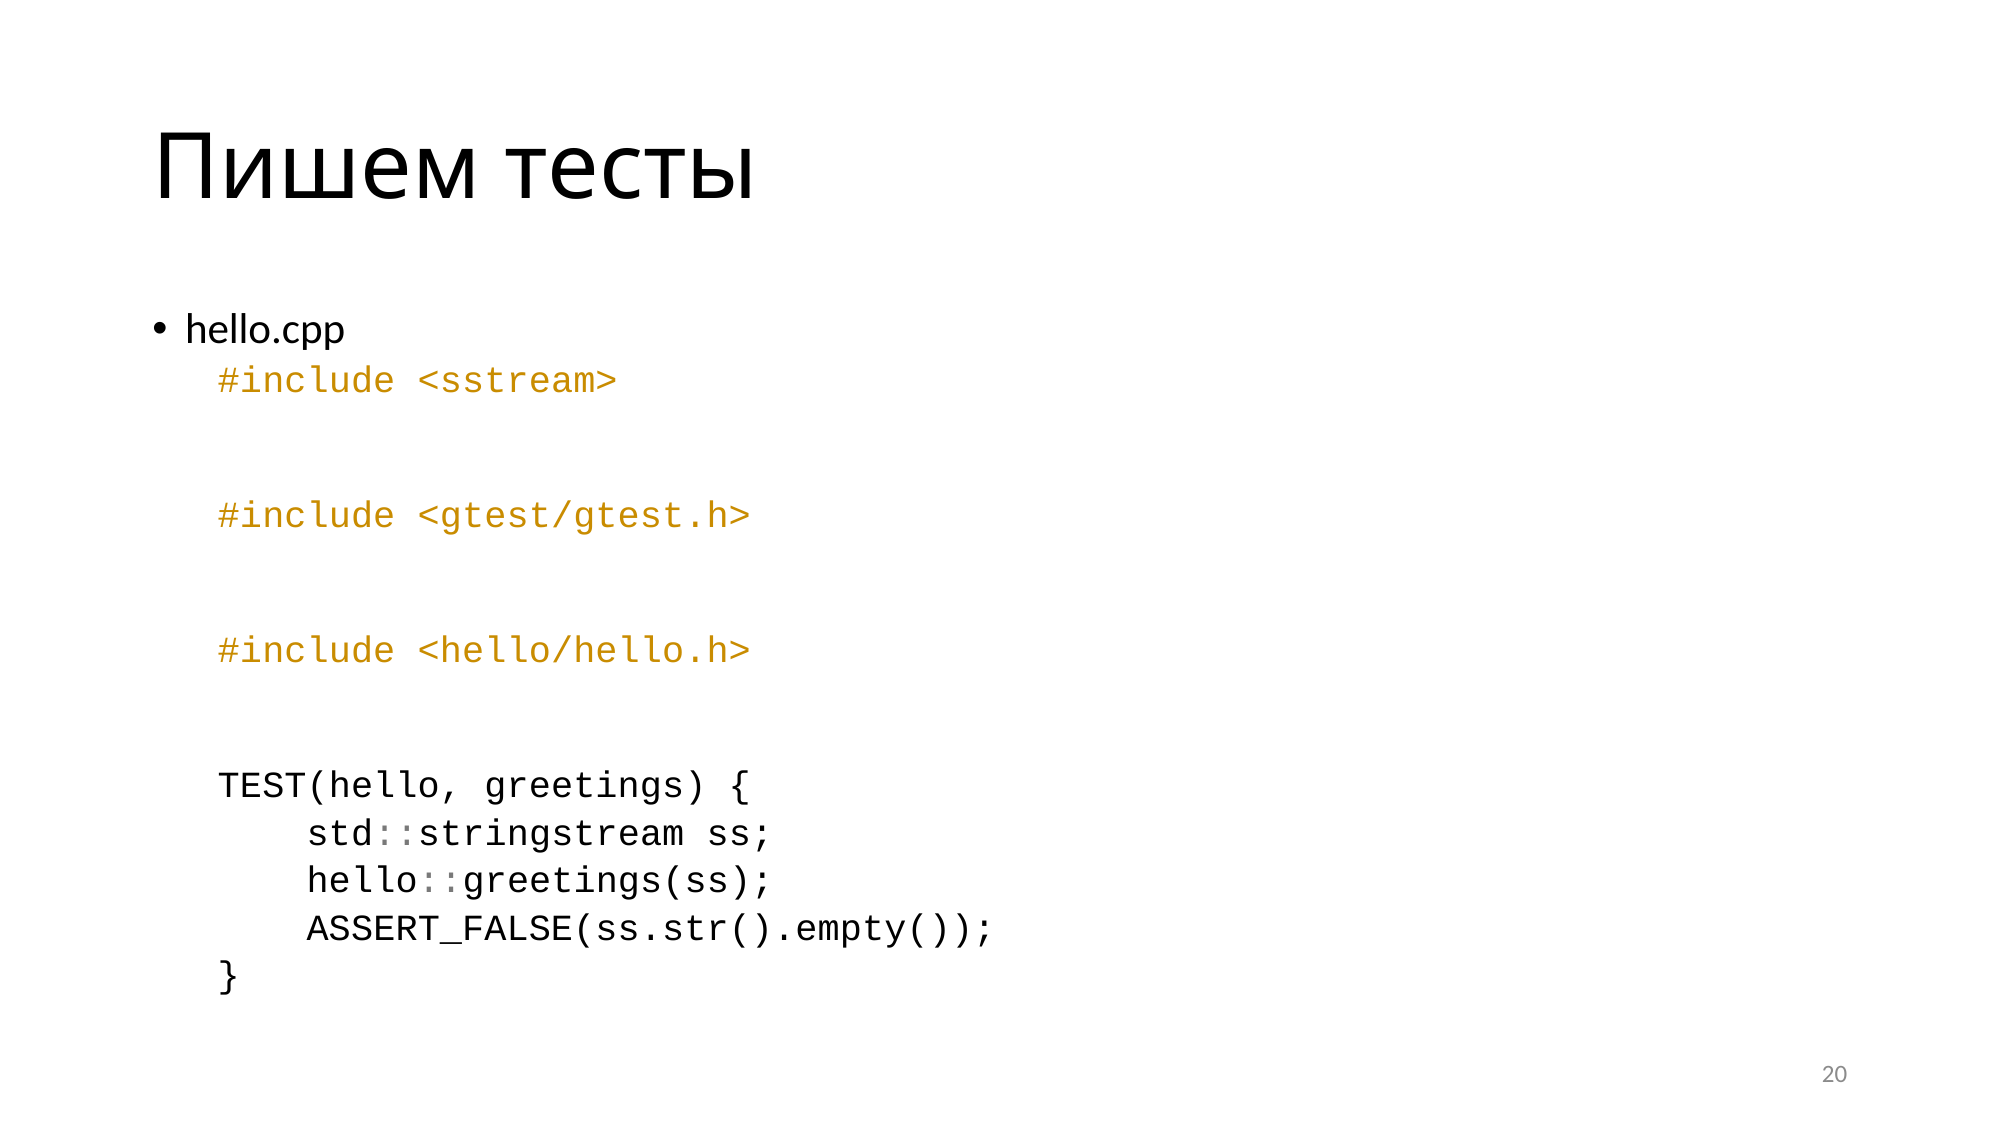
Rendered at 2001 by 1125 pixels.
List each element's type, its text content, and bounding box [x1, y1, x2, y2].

list hello.cpp #include <sstream> #include <gtest/gtest.h> #include <hello/hello.h> TEST(hello, greetings) { std::stringstream ss; hello::greetings(ss); ASSERT_FALSE(ss.str().empty()); } [137, 299, 1863, 1014]
slide_number 20 [1412, 1042, 1863, 1103]
title Пишем тесты [137, 59, 1863, 278]
